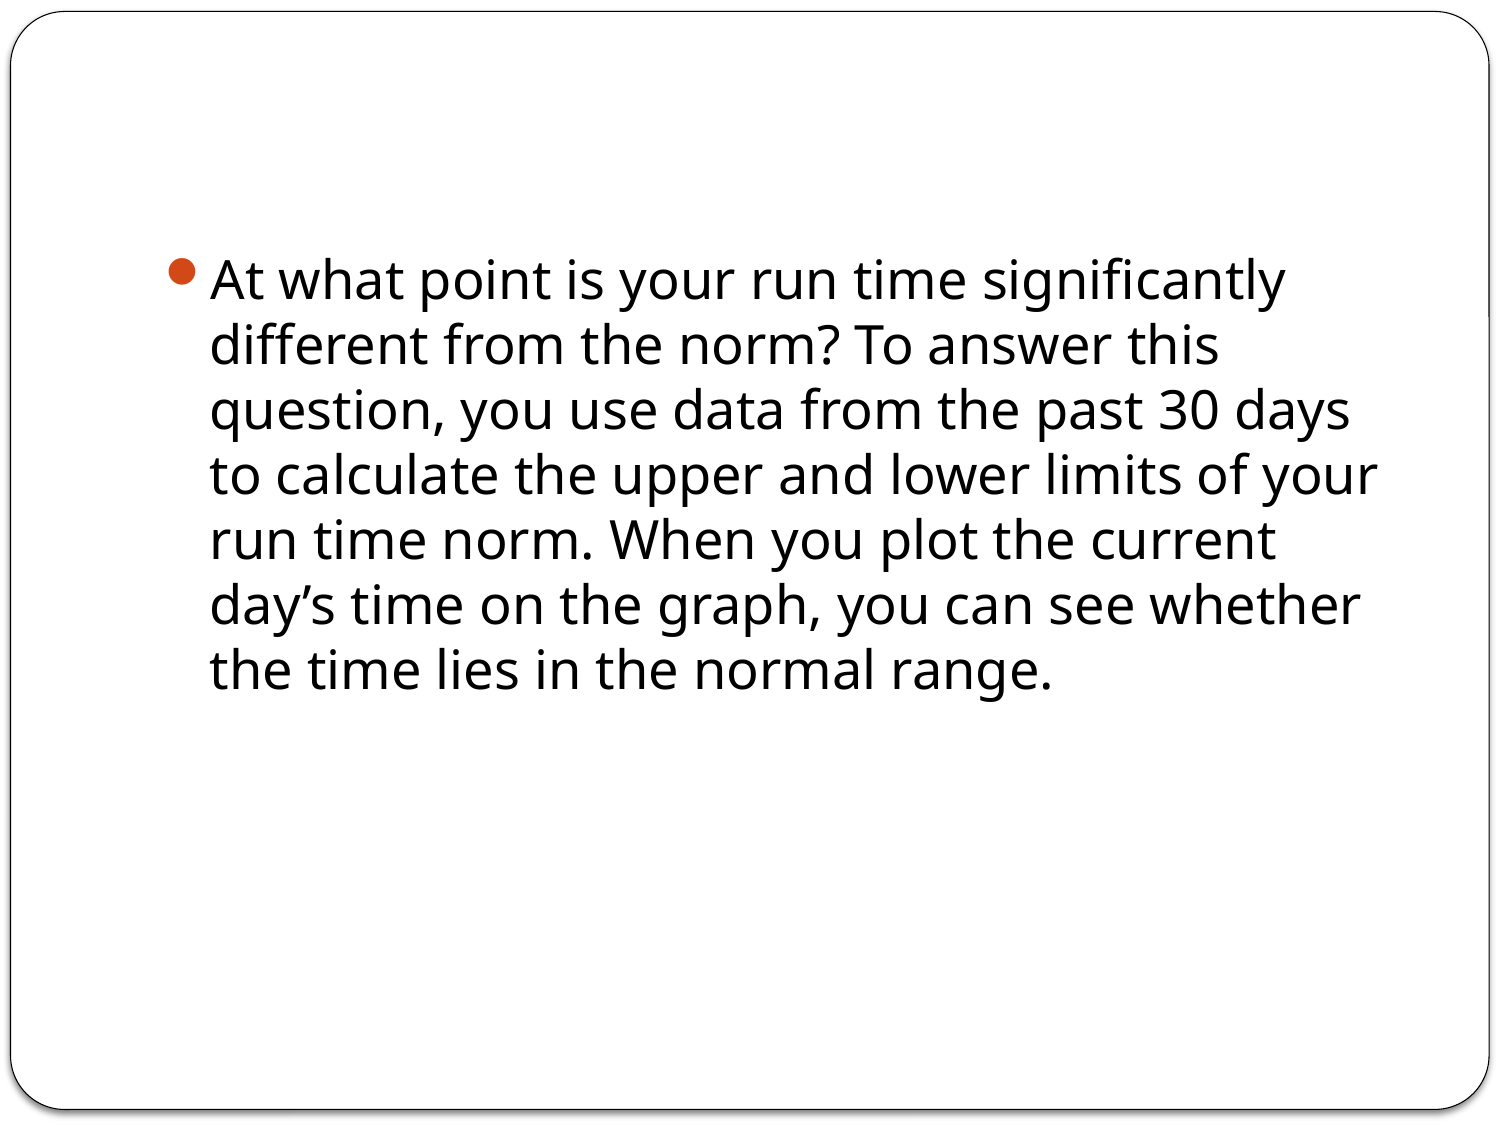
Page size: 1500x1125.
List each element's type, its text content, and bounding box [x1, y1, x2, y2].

list At what point is your run time significantly different from the norm? To answer this question, you use data from the past 30 days to calculate the upper and lower limits of your run time norm. When you plot the current day’s time on the graph, you can see whether the time lies in the normal range. [150, 237, 1425, 988]
